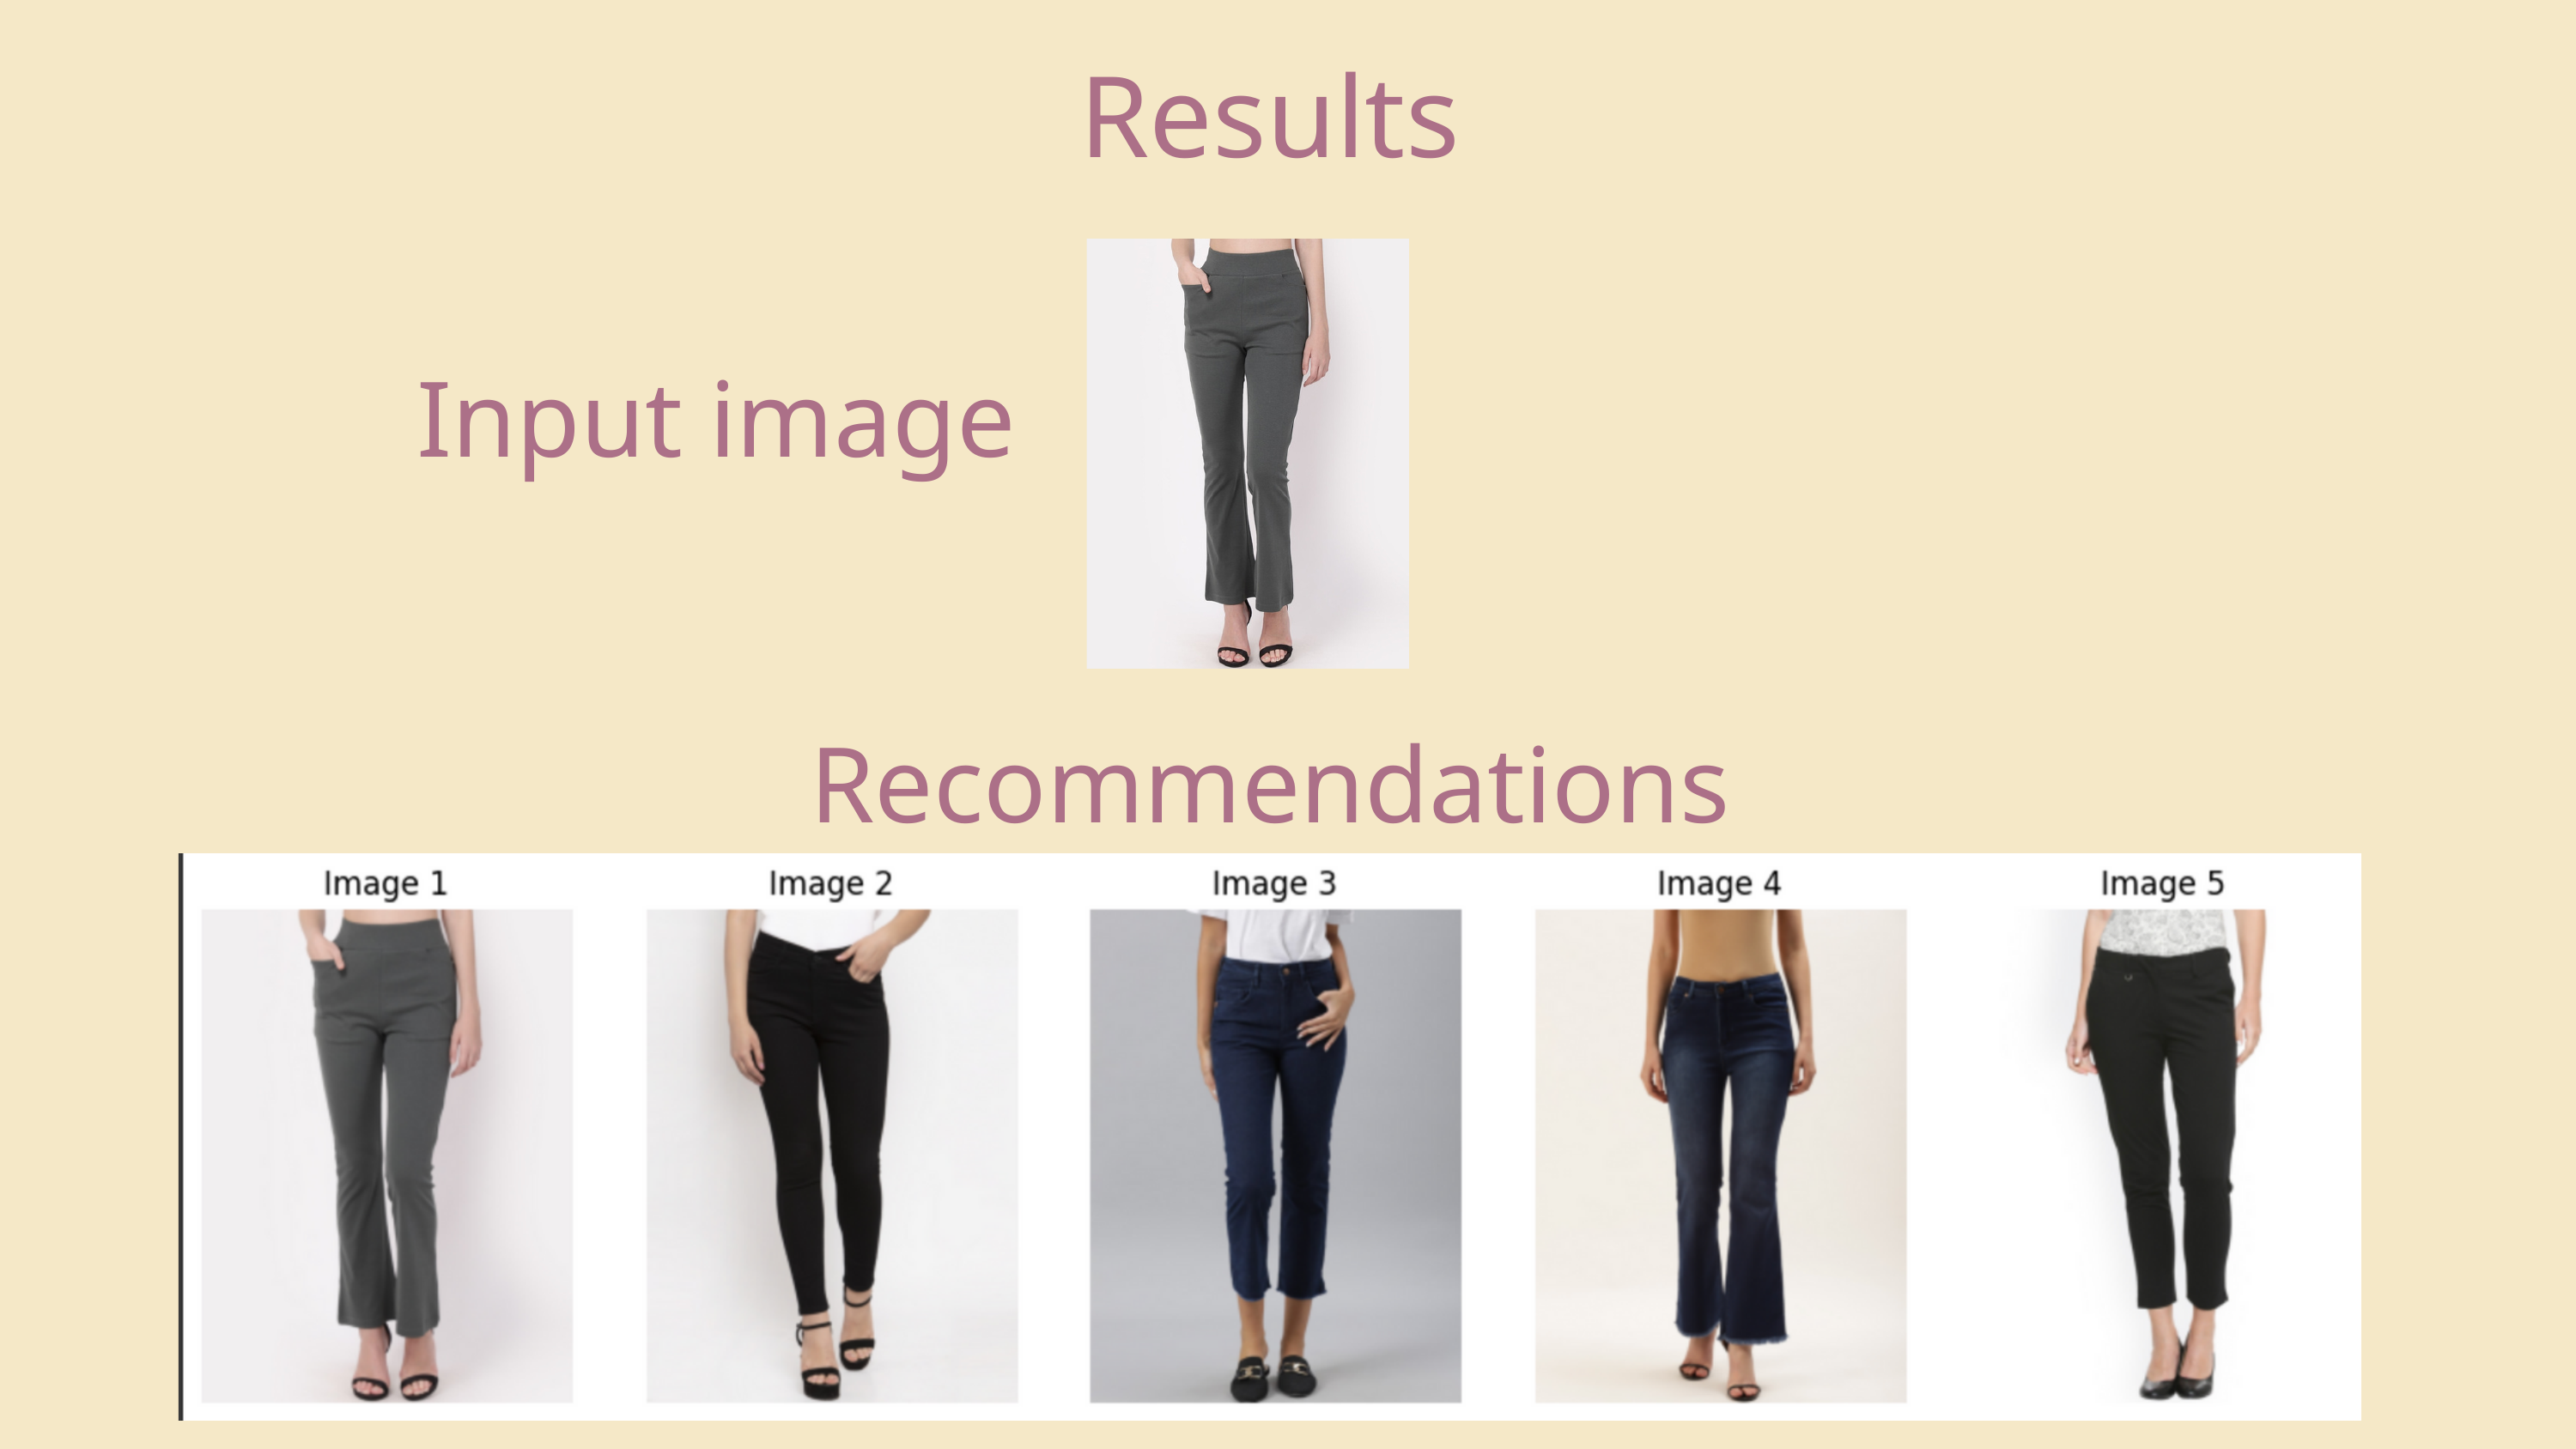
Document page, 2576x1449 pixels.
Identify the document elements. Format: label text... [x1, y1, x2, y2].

text_box [1086, 239, 1409, 669]
text_box Results [273, 74, 2266, 180]
text_box Input image [413, 331, 1020, 478]
text_box [178, 853, 2361, 1421]
text_box Recommendations [790, 698, 1749, 845]
